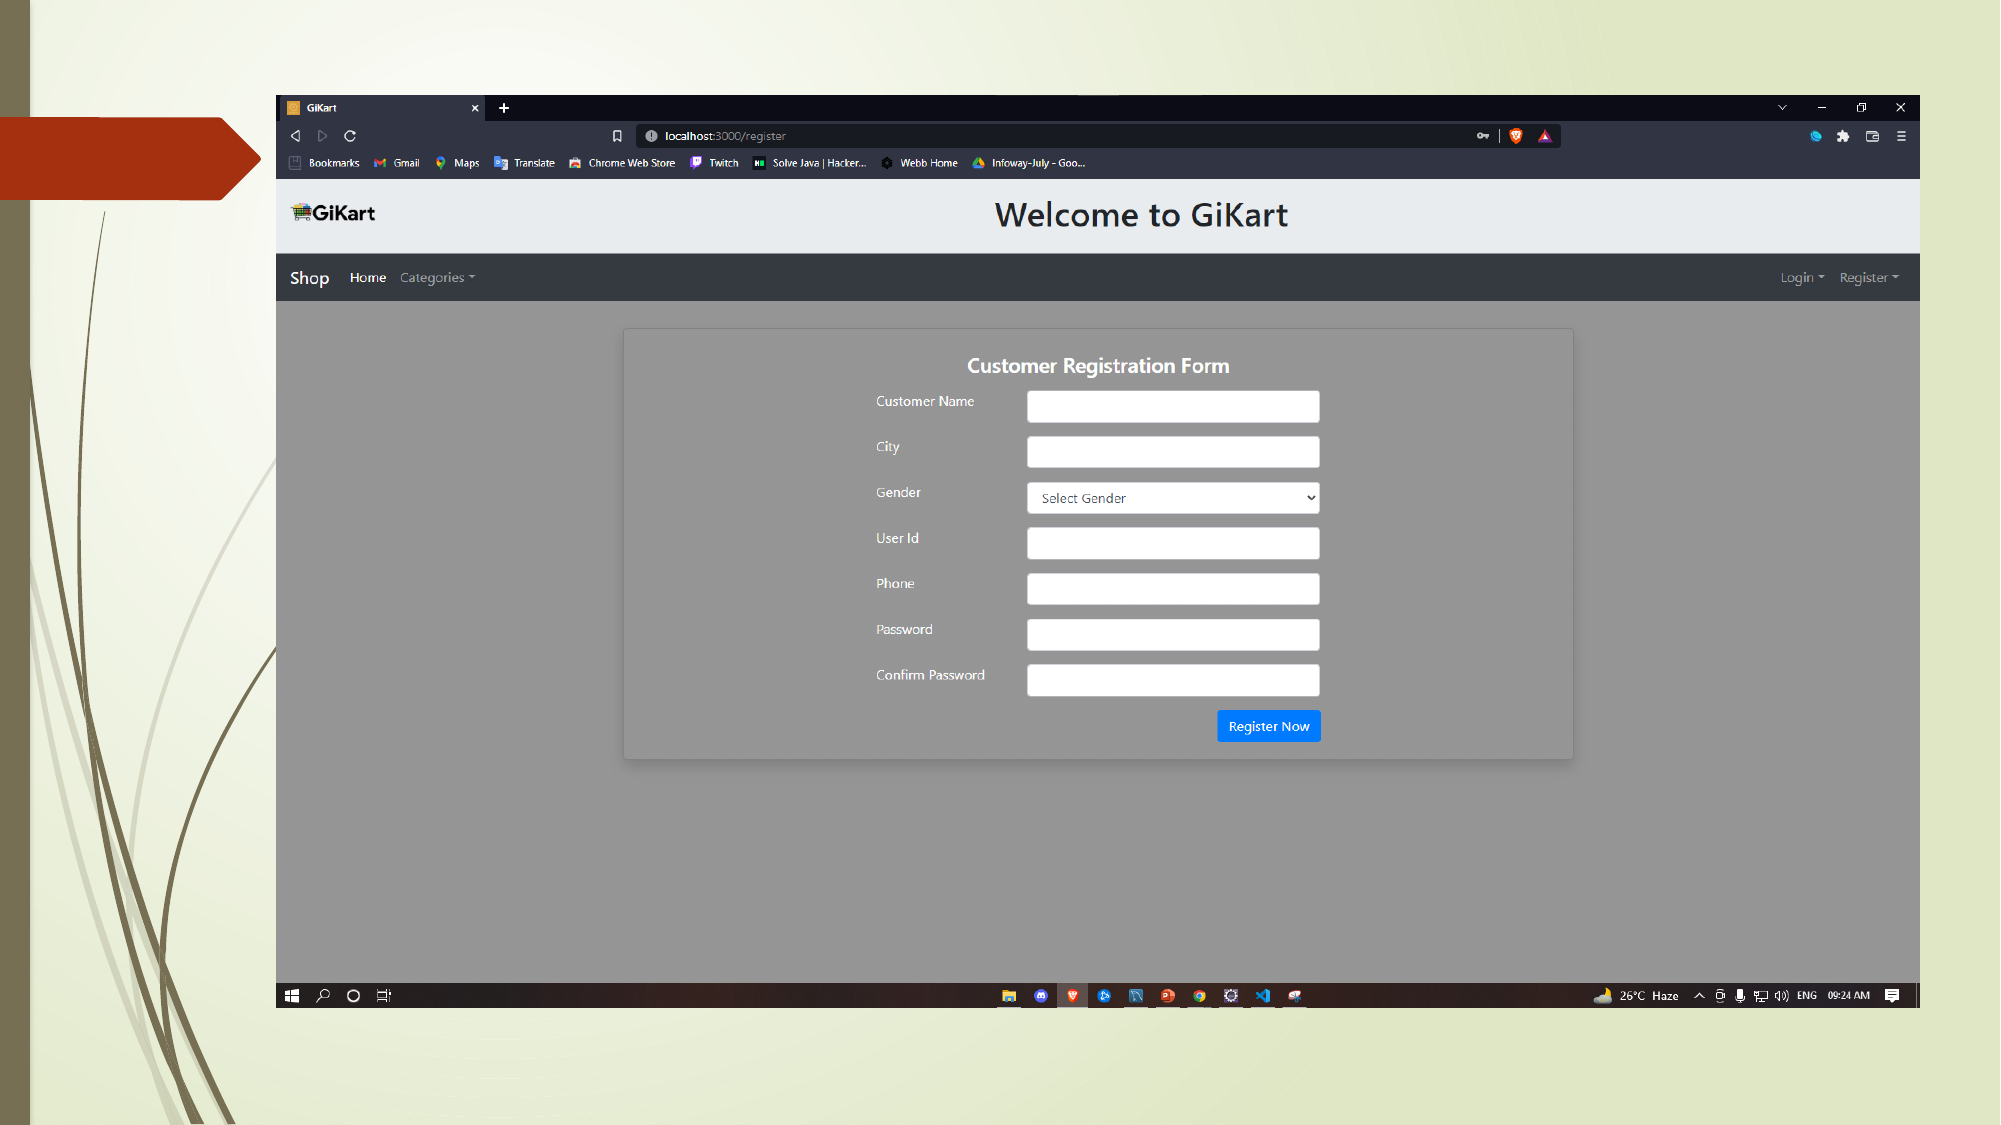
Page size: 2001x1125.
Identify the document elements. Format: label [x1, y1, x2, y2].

picture [276, 95, 1920, 1008]
